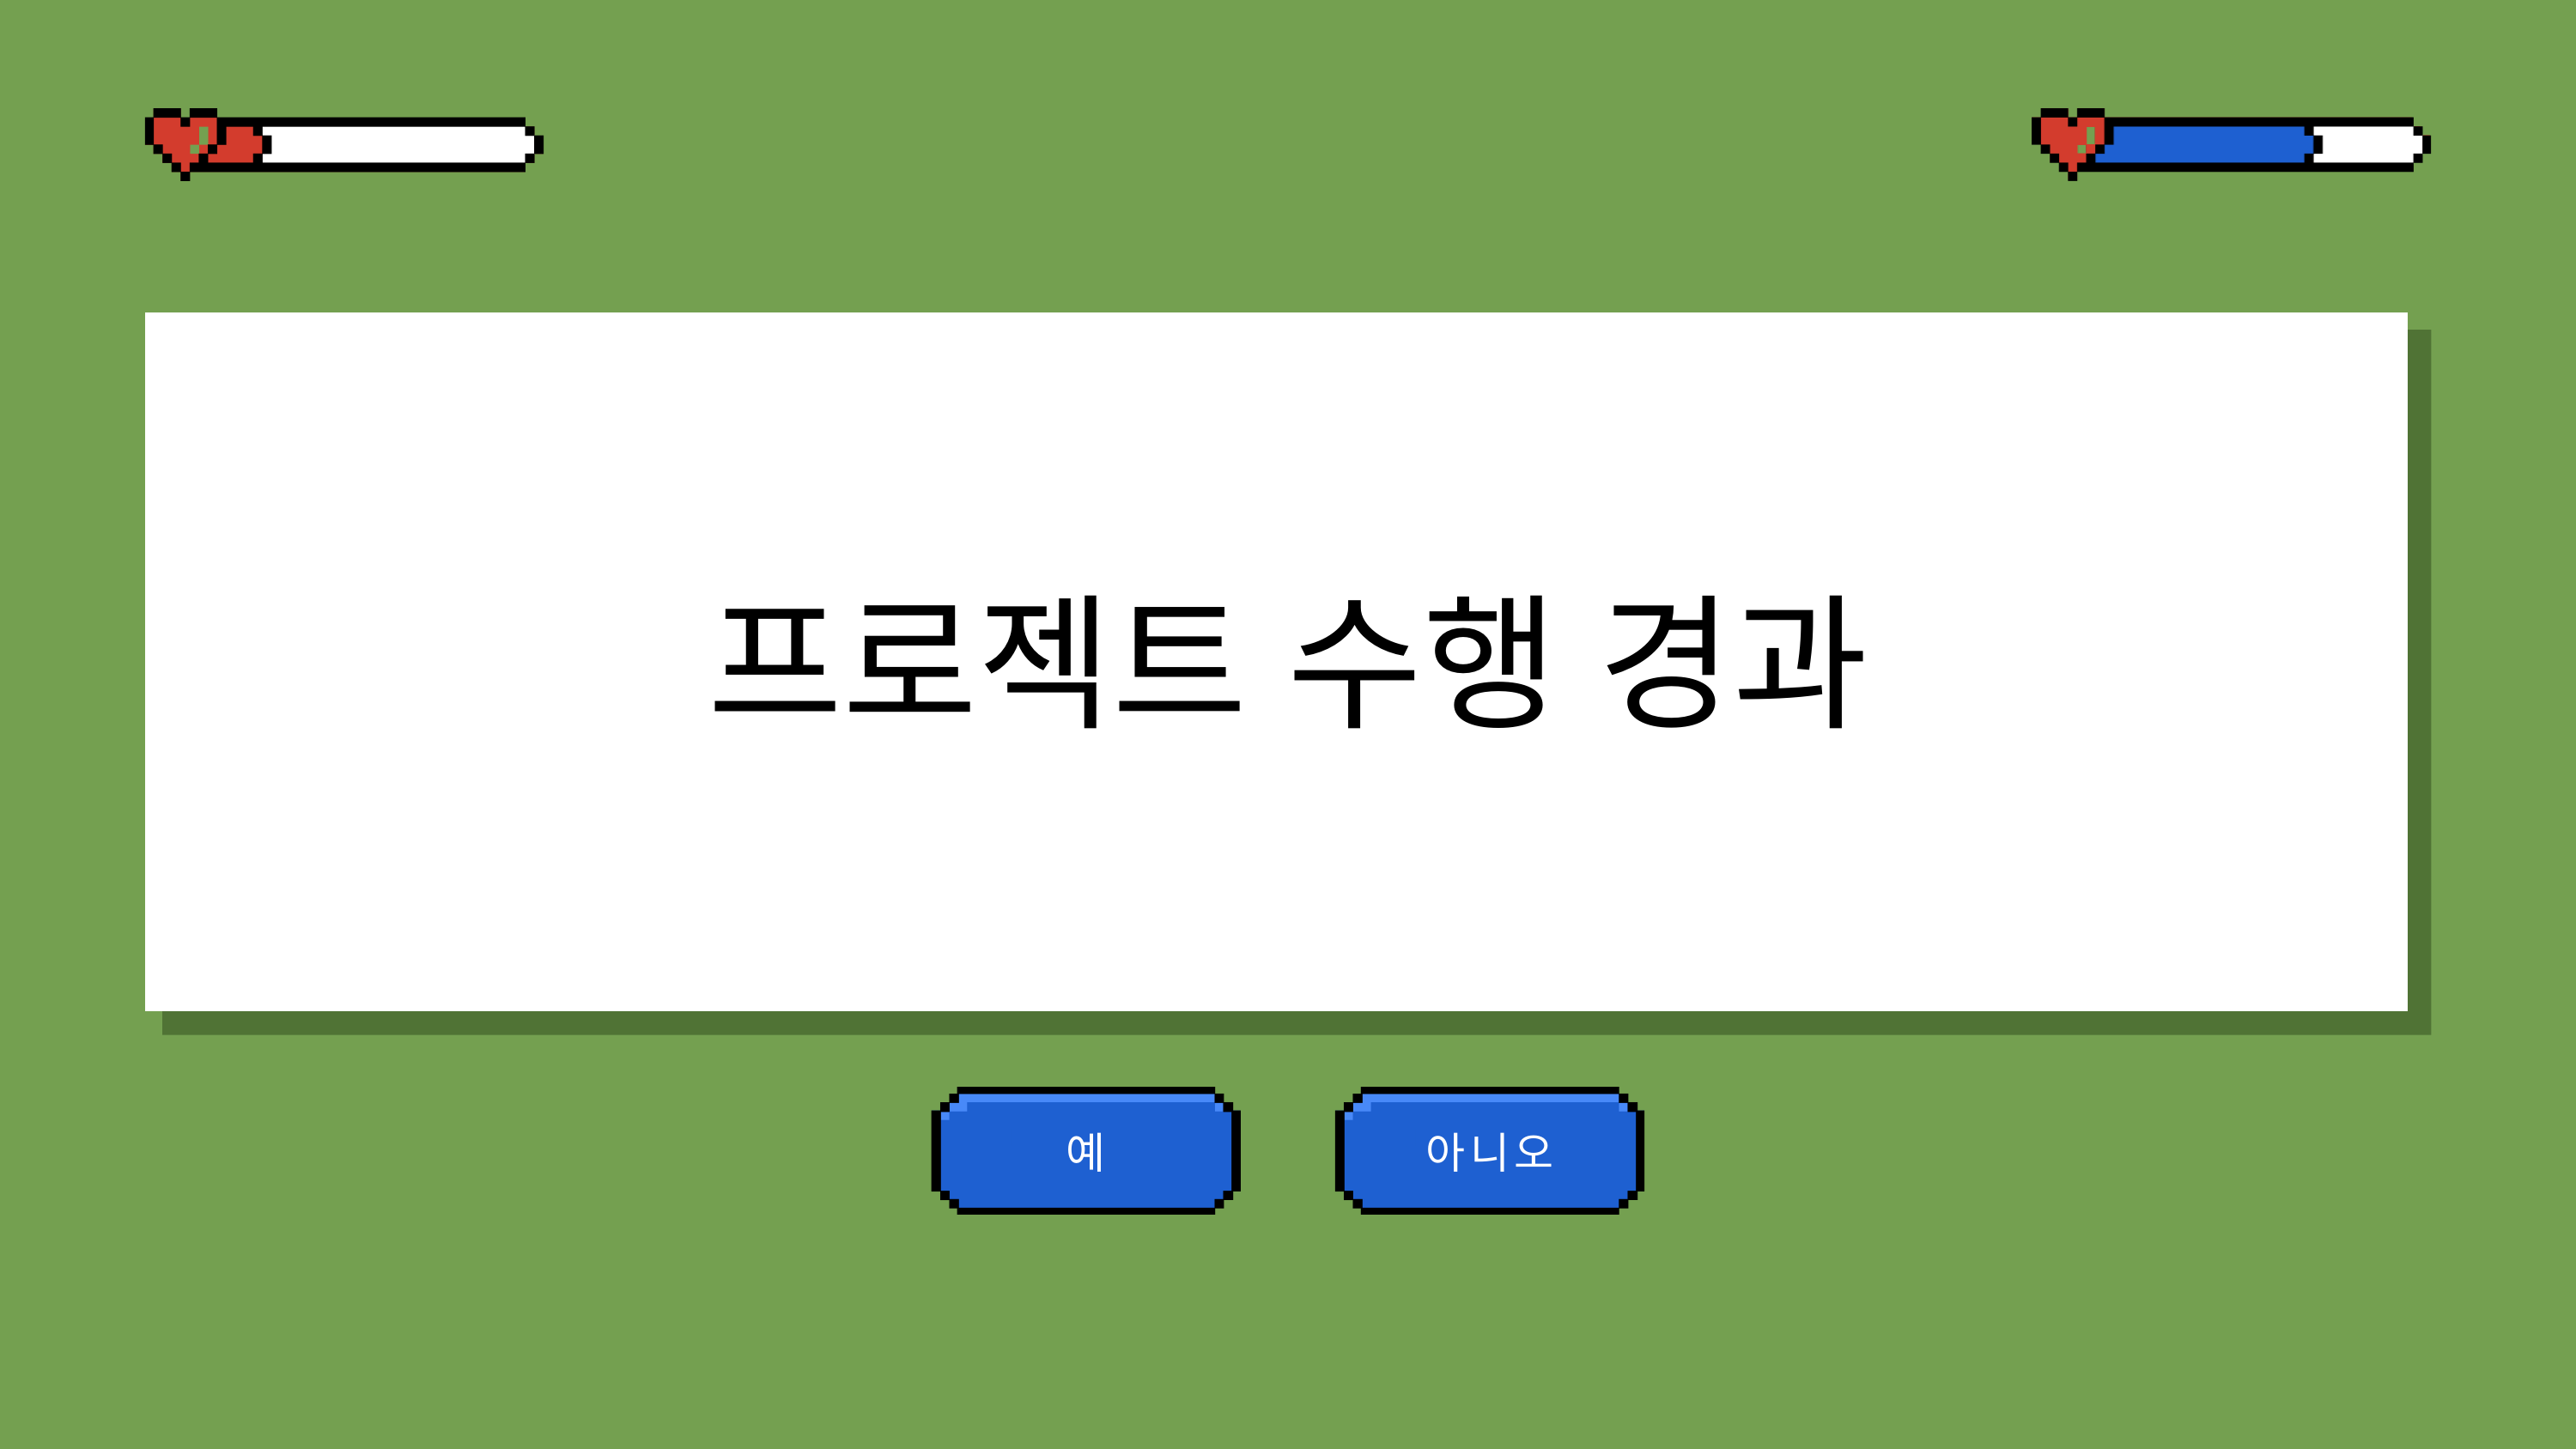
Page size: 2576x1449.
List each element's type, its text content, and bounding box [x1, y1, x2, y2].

text_box [144, 108, 544, 181]
text_box [1334, 1087, 1645, 1215]
text_box [2032, 108, 2432, 181]
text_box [144, 312, 2432, 1035]
text_box 아니오 [1375, 1121, 1605, 1178]
text_box [931, 1087, 1242, 1215]
text_box 예 [959, 1121, 1213, 1178]
